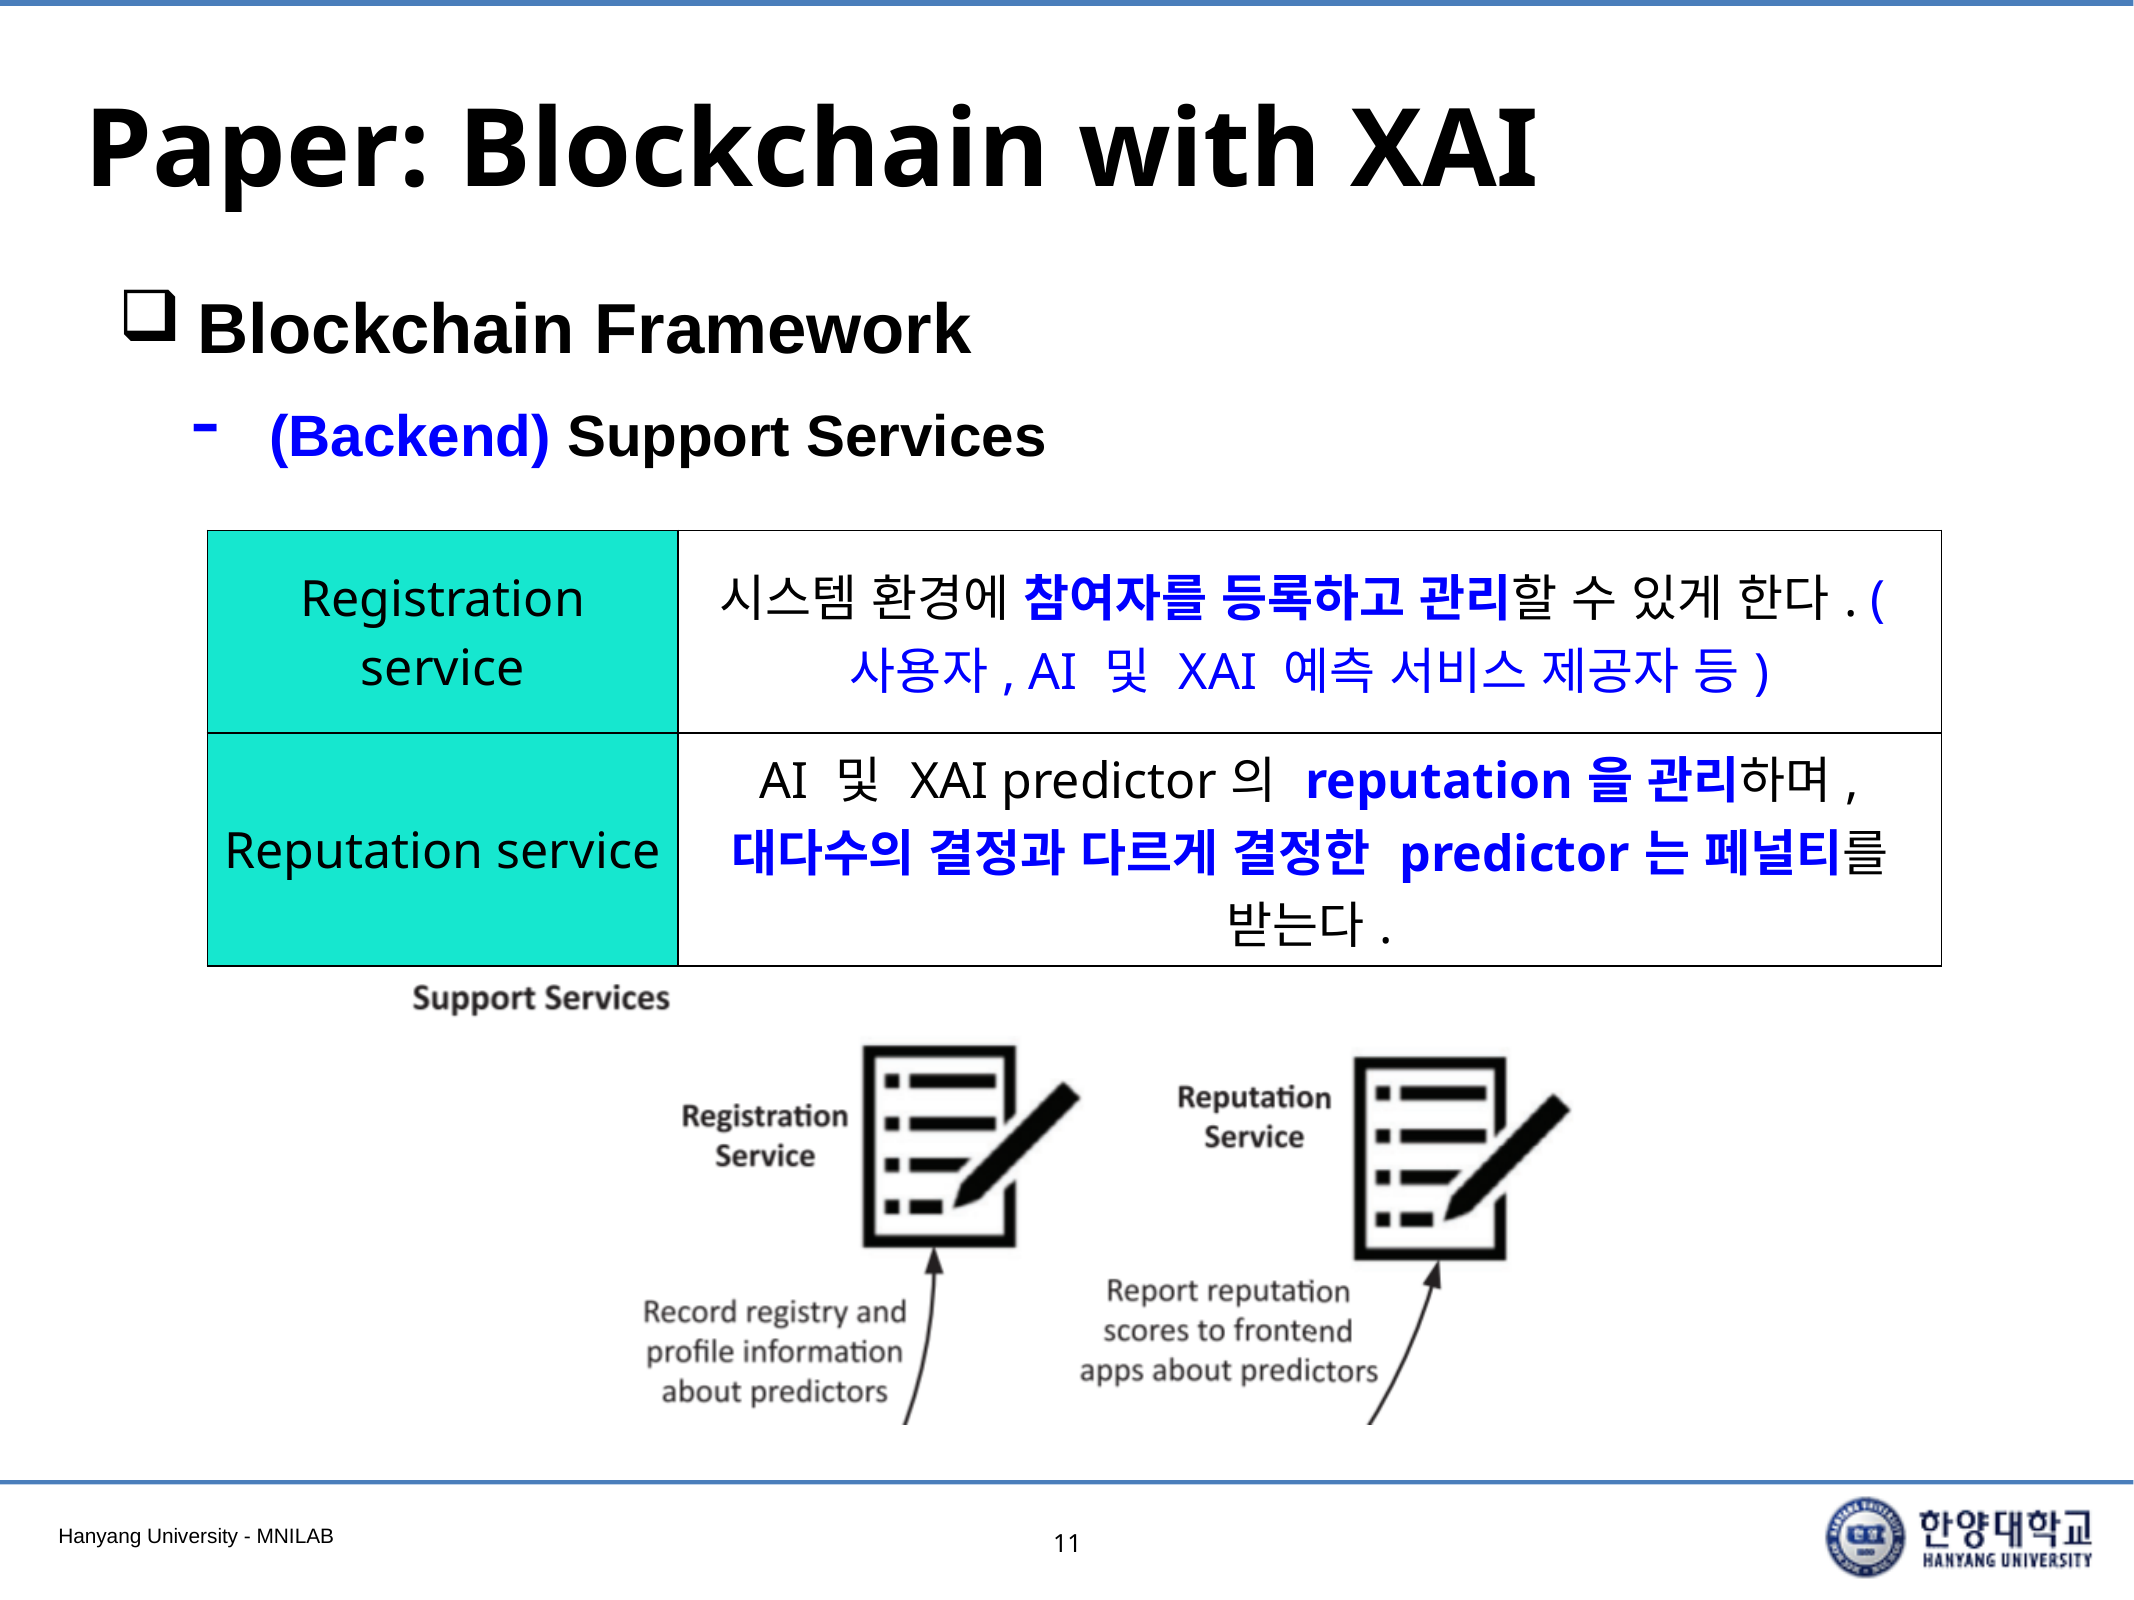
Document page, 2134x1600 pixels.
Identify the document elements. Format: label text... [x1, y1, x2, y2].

table_cell Reputation service [208, 734, 677, 965]
table_cell AI 및 XAI predictor의 reputation을 관리하며, 대다수의 결정과 다르게 결정한 predictor는 페널티를 받는다. [679, 734, 1941, 965]
table_header Registration service [208, 531, 677, 732]
picture [1797, 1495, 2128, 1581]
title Paper: Blockchain with XAI [75, 41, 2058, 245]
table_header 시스템 환경에 참여자를 등록하고 관리할 수 있게 한다. (사용자, AI 및 XAI 예측 서비스 제공자 등) [679, 531, 1941, 732]
picture [406, 972, 1584, 1425]
list Blockchain Framework (Backend) Support Services [109, 256, 1974, 494]
slide_number 11 [1037, 1518, 1098, 1567]
